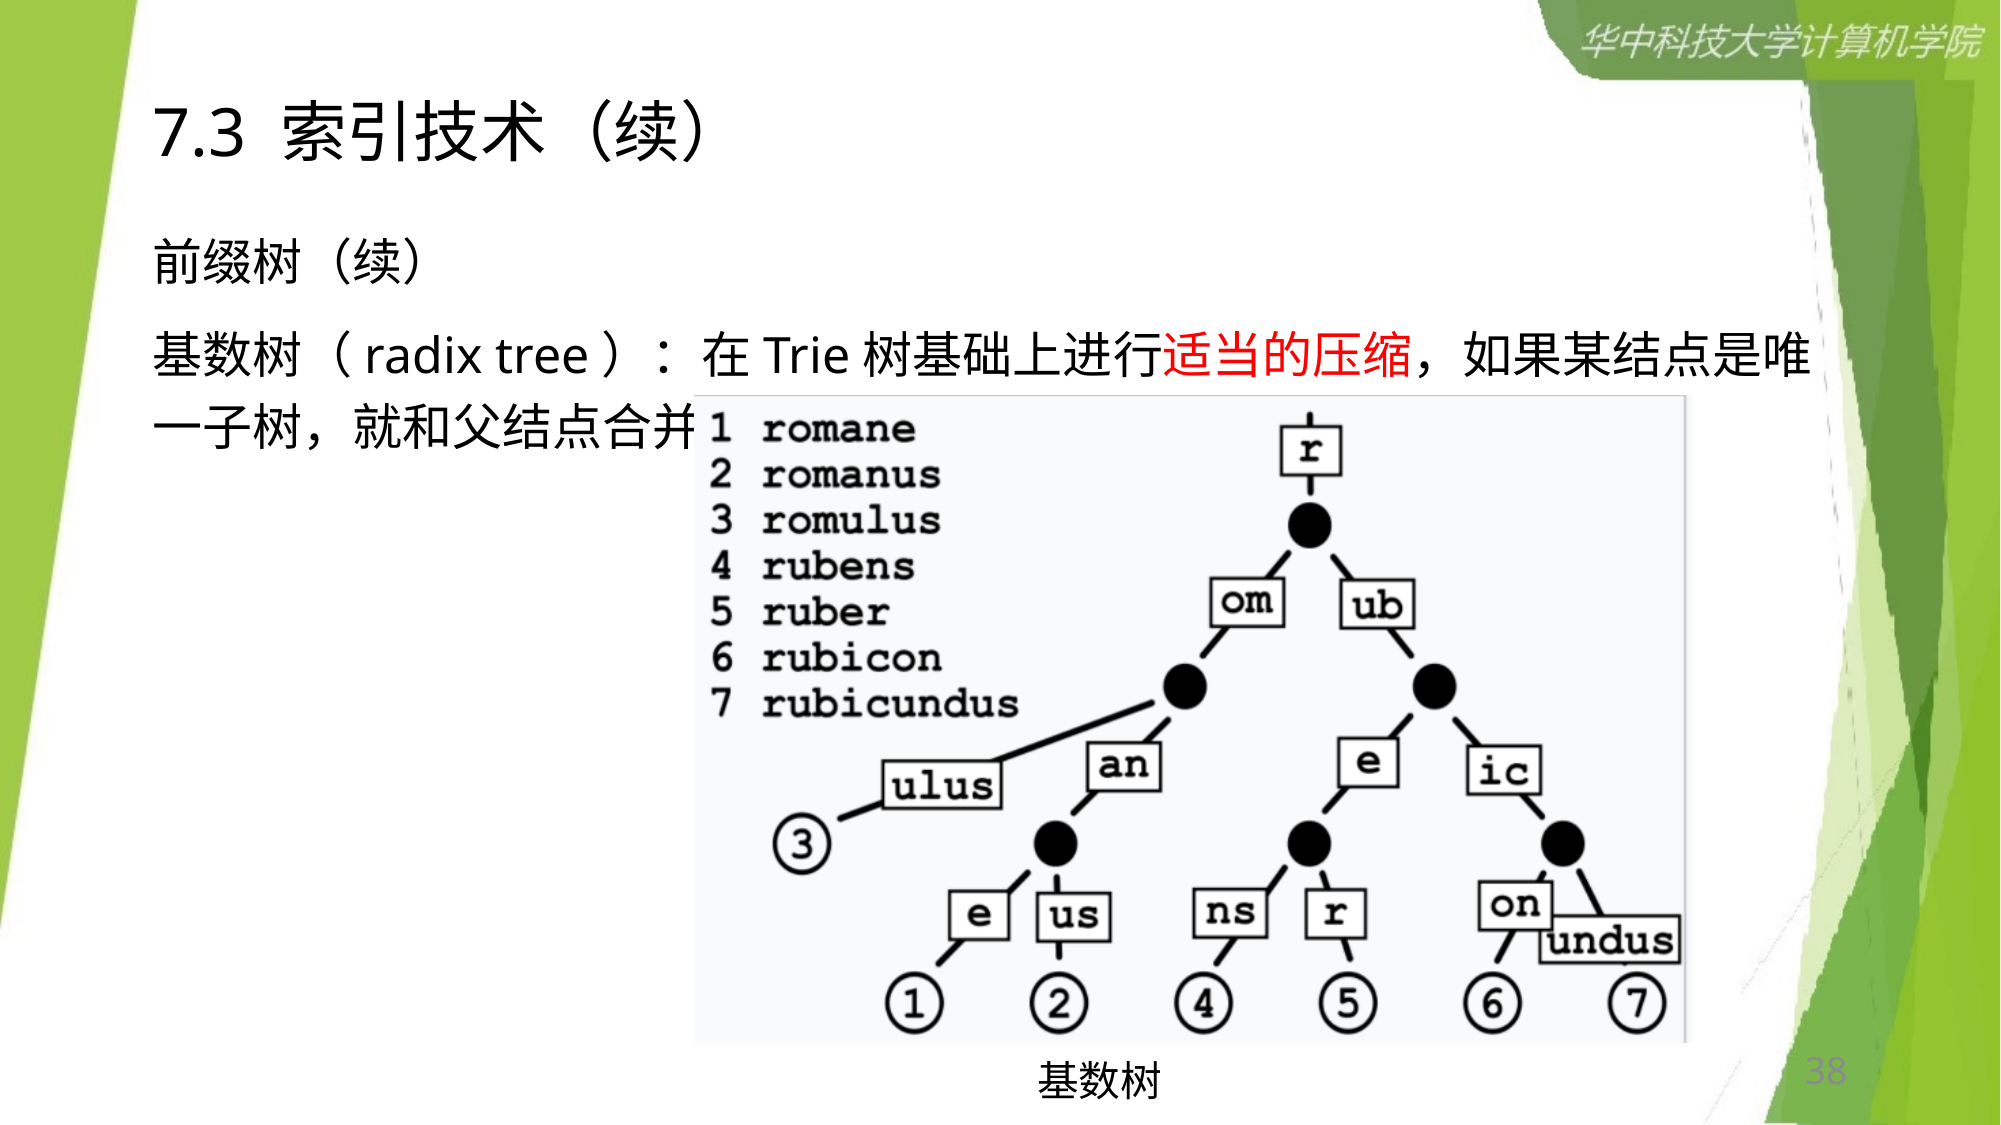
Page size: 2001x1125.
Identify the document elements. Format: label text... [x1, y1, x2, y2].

picture [0, 0, 2001, 1125]
slide_number 38 [1692, 1042, 1863, 1103]
title 7.3 索引技术（续） [137, 59, 1863, 210]
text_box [694, 395, 1692, 1113]
list 前缀树（续） 基数树（radix tree）：在Trie树基础上进行适当的压缩，如果某结点是唯一子树，就和父结点合并。 [137, 210, 1863, 638]
